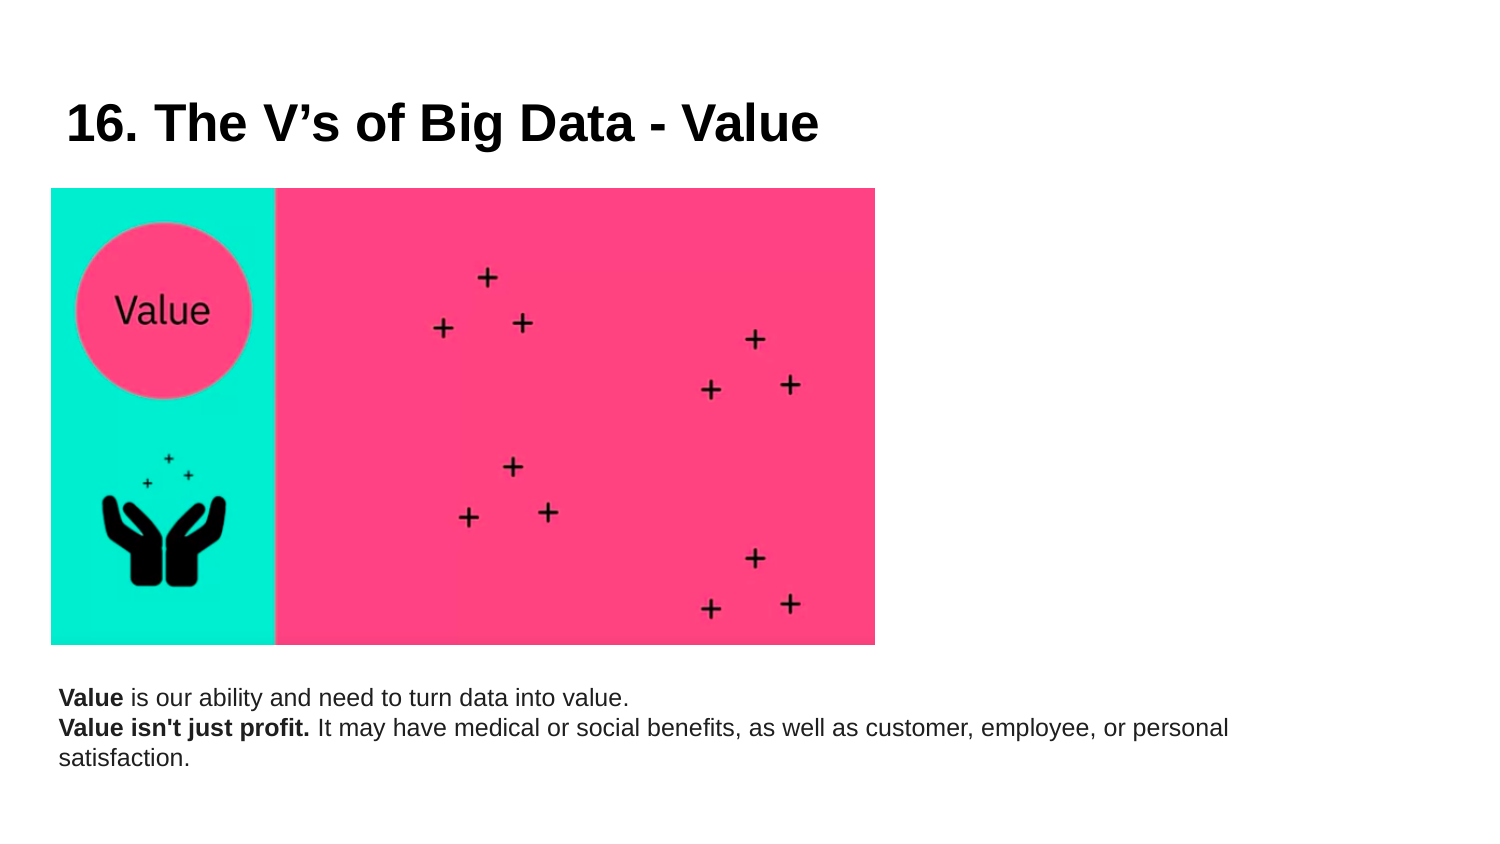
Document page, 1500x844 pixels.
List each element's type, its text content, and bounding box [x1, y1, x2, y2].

picture [50, 188, 875, 645]
title 16. The V’s of Big Data - Value [51, 72, 1449, 167]
text_box Value is our ability and need to turn data into value. Value isn't just profit. It may have medical or social benefits, as well as customer, employee, or personal satisfaction. [43, 666, 1264, 787]
